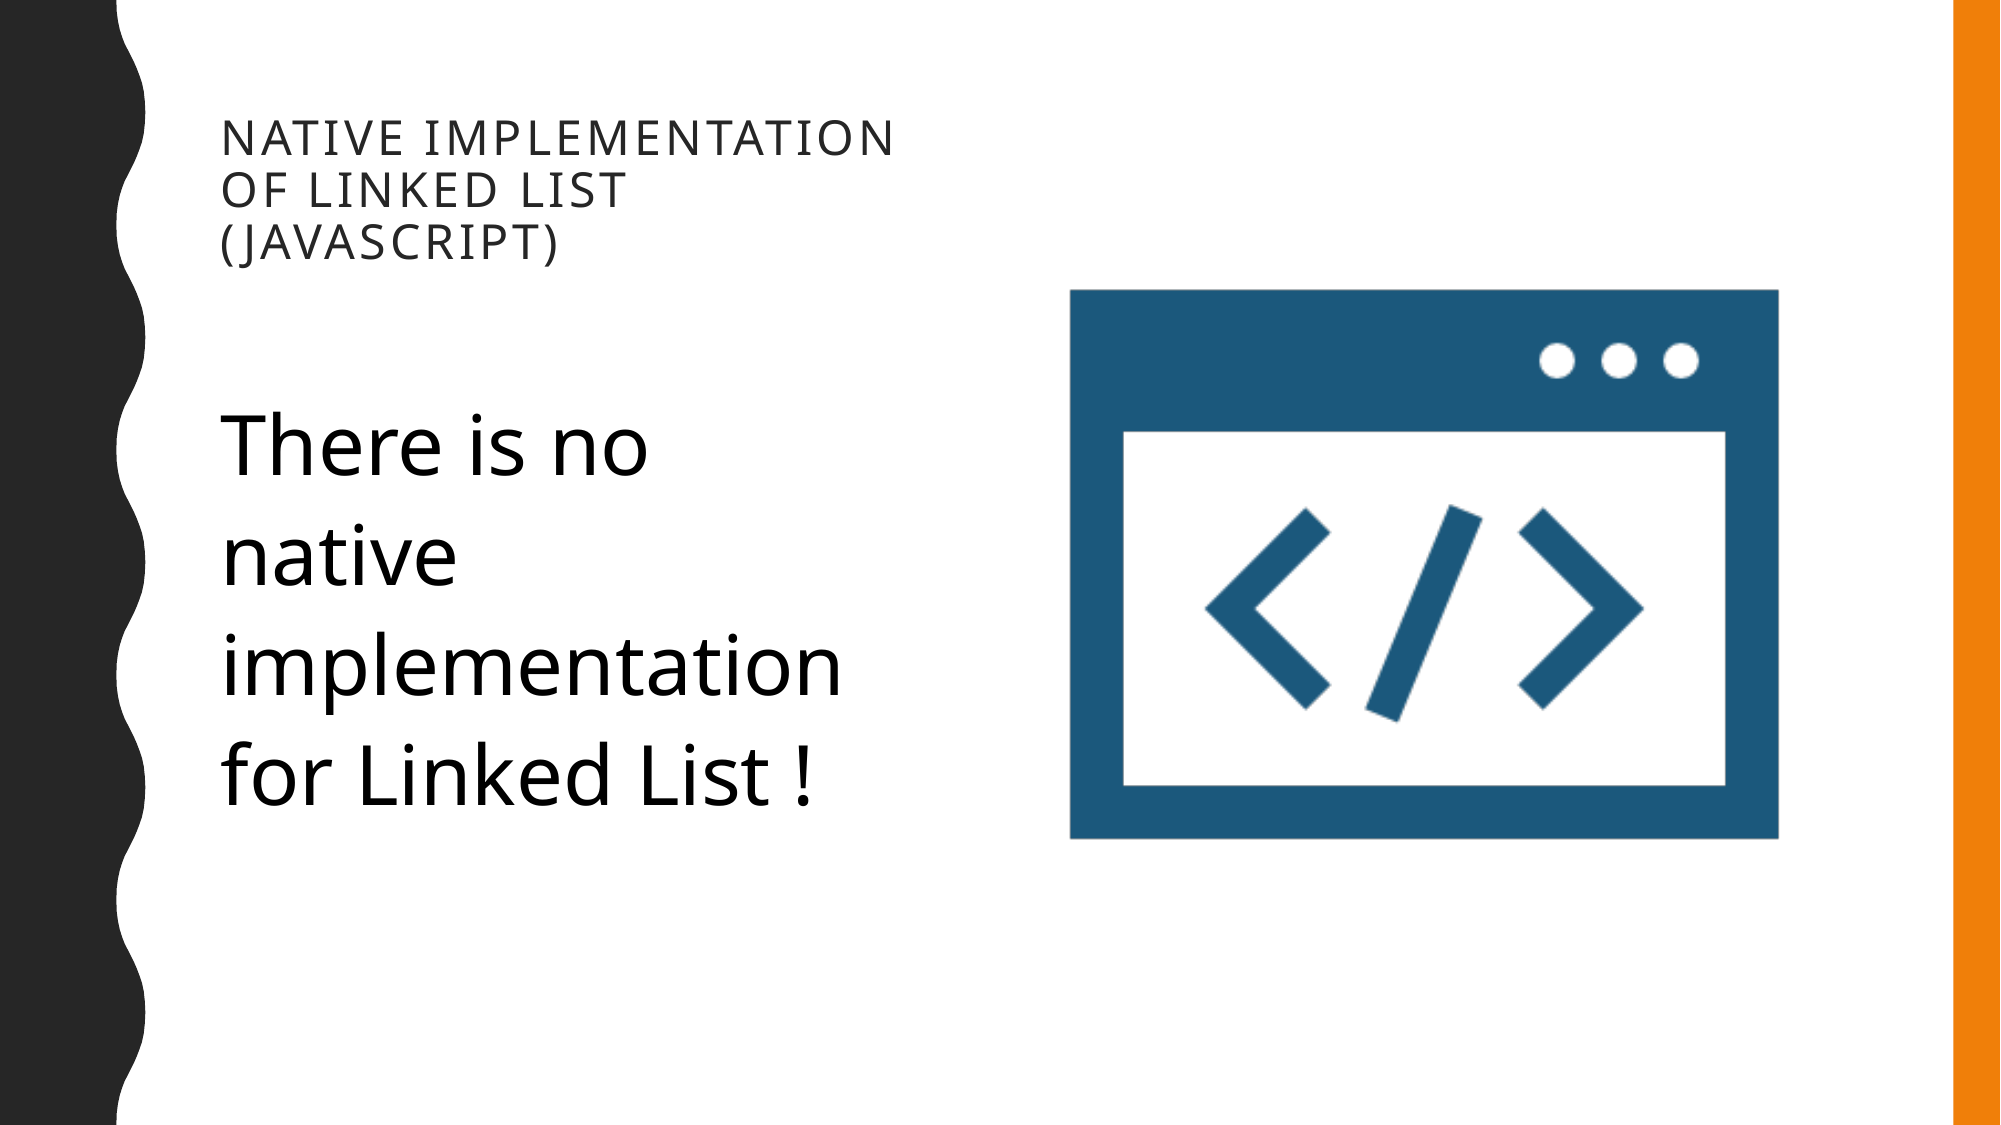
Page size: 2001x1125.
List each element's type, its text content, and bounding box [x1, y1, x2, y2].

title Native implementation of linked list (javaScript) [205, 105, 921, 323]
picture [1000, 139, 1850, 990]
list There is no native implementation for Linked List ! [205, 375, 922, 965]
